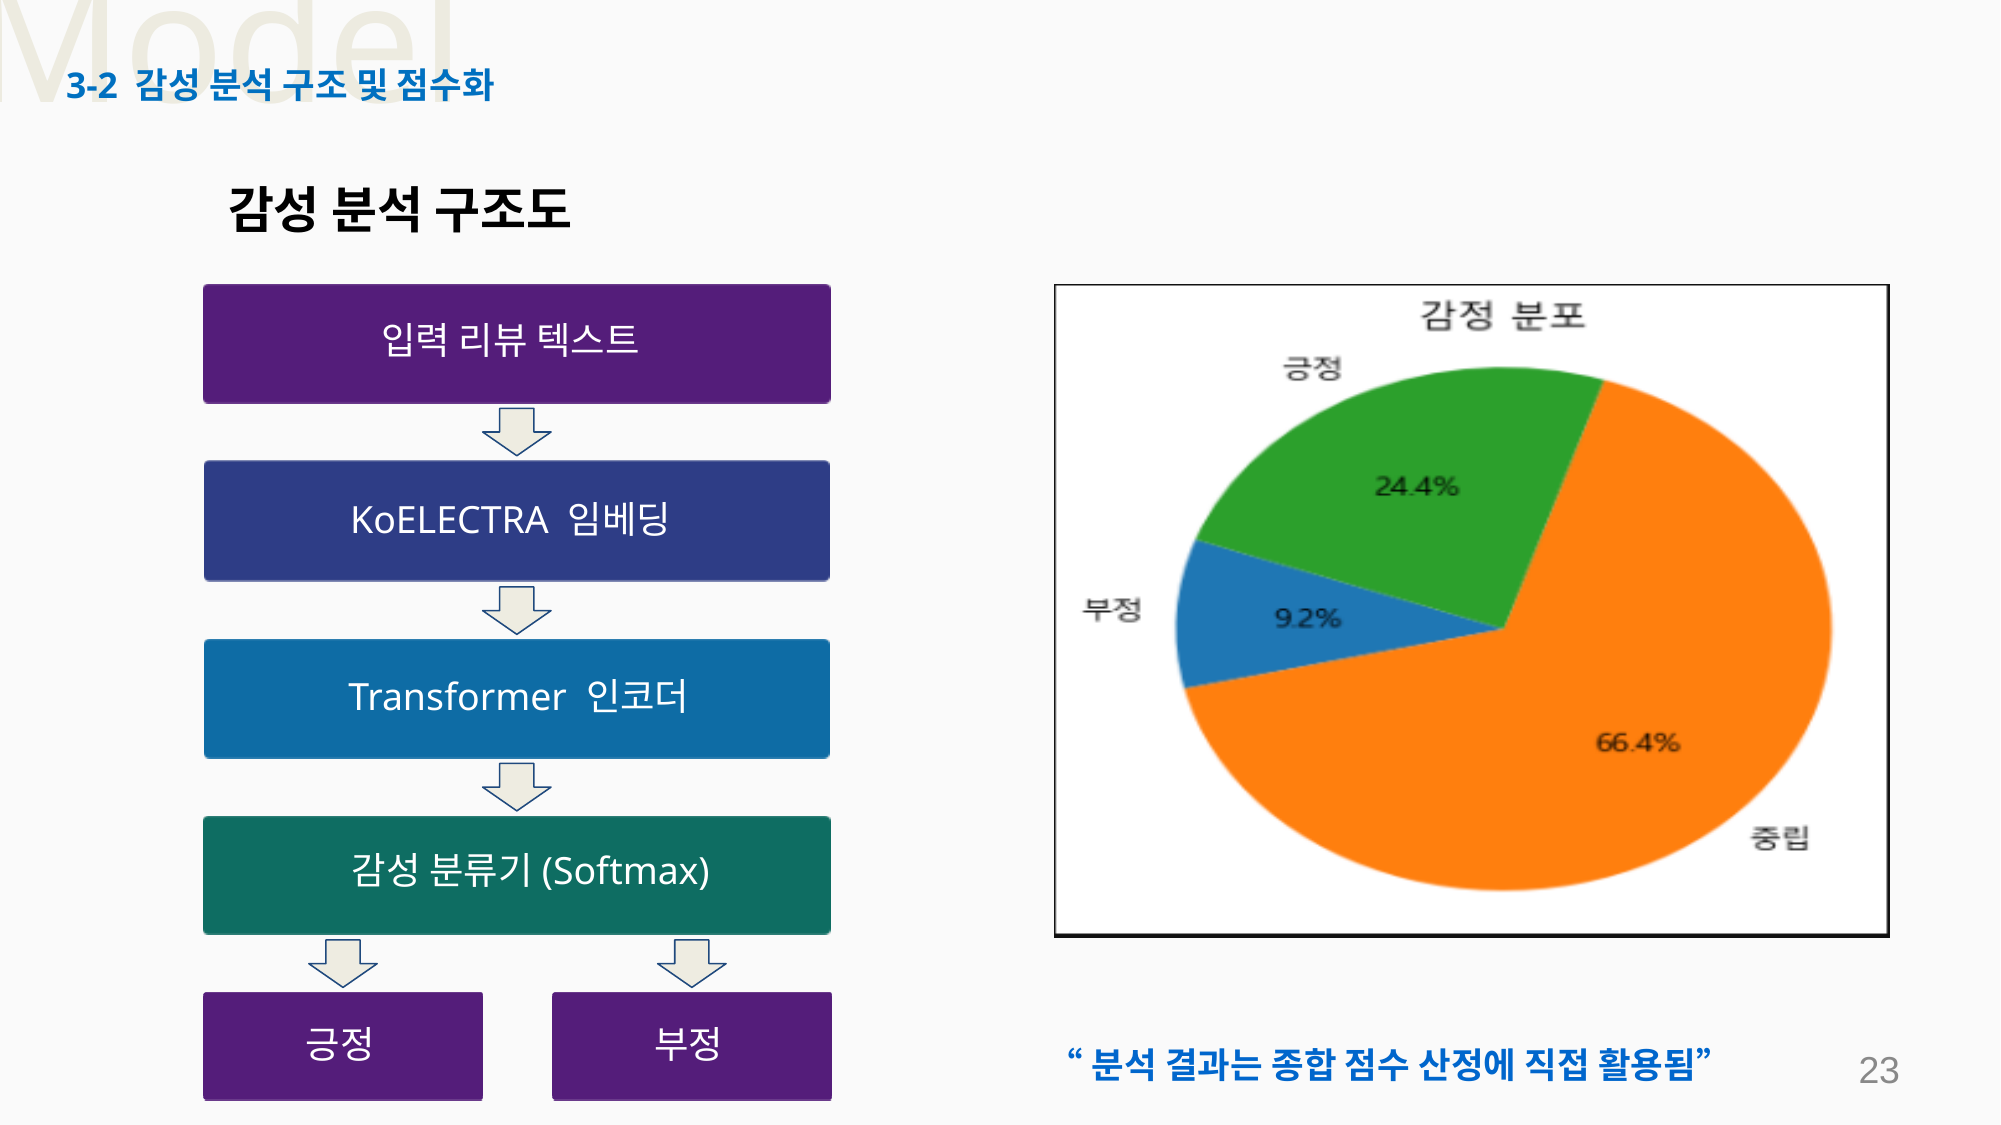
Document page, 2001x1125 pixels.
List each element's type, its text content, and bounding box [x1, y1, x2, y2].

picture [1054, 284, 1890, 938]
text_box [203, 284, 832, 1102]
text_box 3-2 감성 분석 구조 및 점수화 [63, 61, 1024, 106]
text_box 감성 분석 구조도 [189, 163, 845, 271]
slide_number ‹#› [1440, 1046, 1900, 1125]
text_box “분석 결과는 종합 점수 산정에 직접 활용됨” [1032, 1027, 1912, 1101]
text_box Model [0, 0, 1205, 136]
